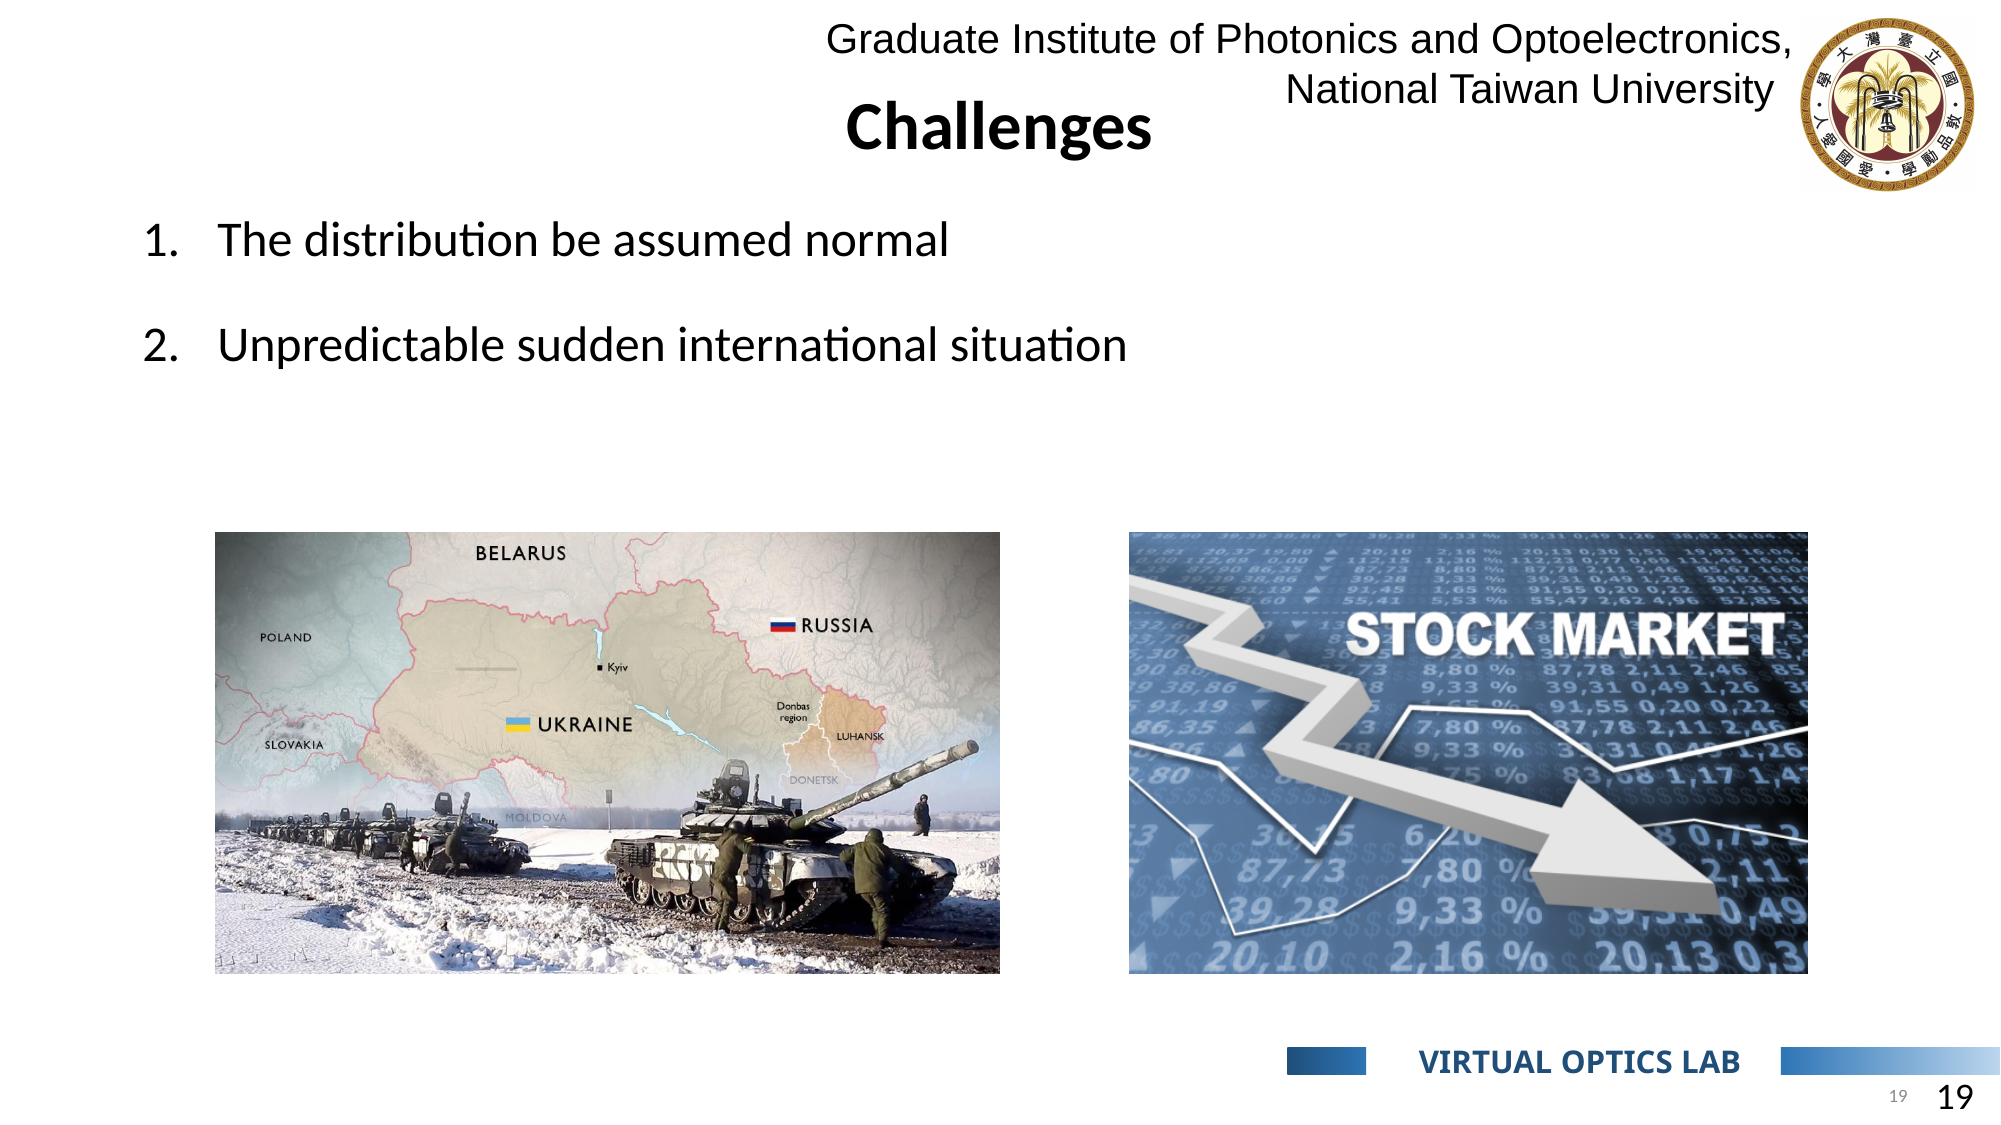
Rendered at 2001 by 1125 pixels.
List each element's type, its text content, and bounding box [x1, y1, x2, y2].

title Challenges [137, 59, 1863, 168]
list The distribution be assumed normal Unpredictable sudden international situation [127, 168, 2000, 883]
picture [215, 532, 1000, 974]
picture [1799, 18, 1975, 168]
slide_number 19 [1472, 1065, 1921, 1125]
text_box 19 [1921, 1065, 1989, 1125]
picture [1128, 532, 1808, 974]
